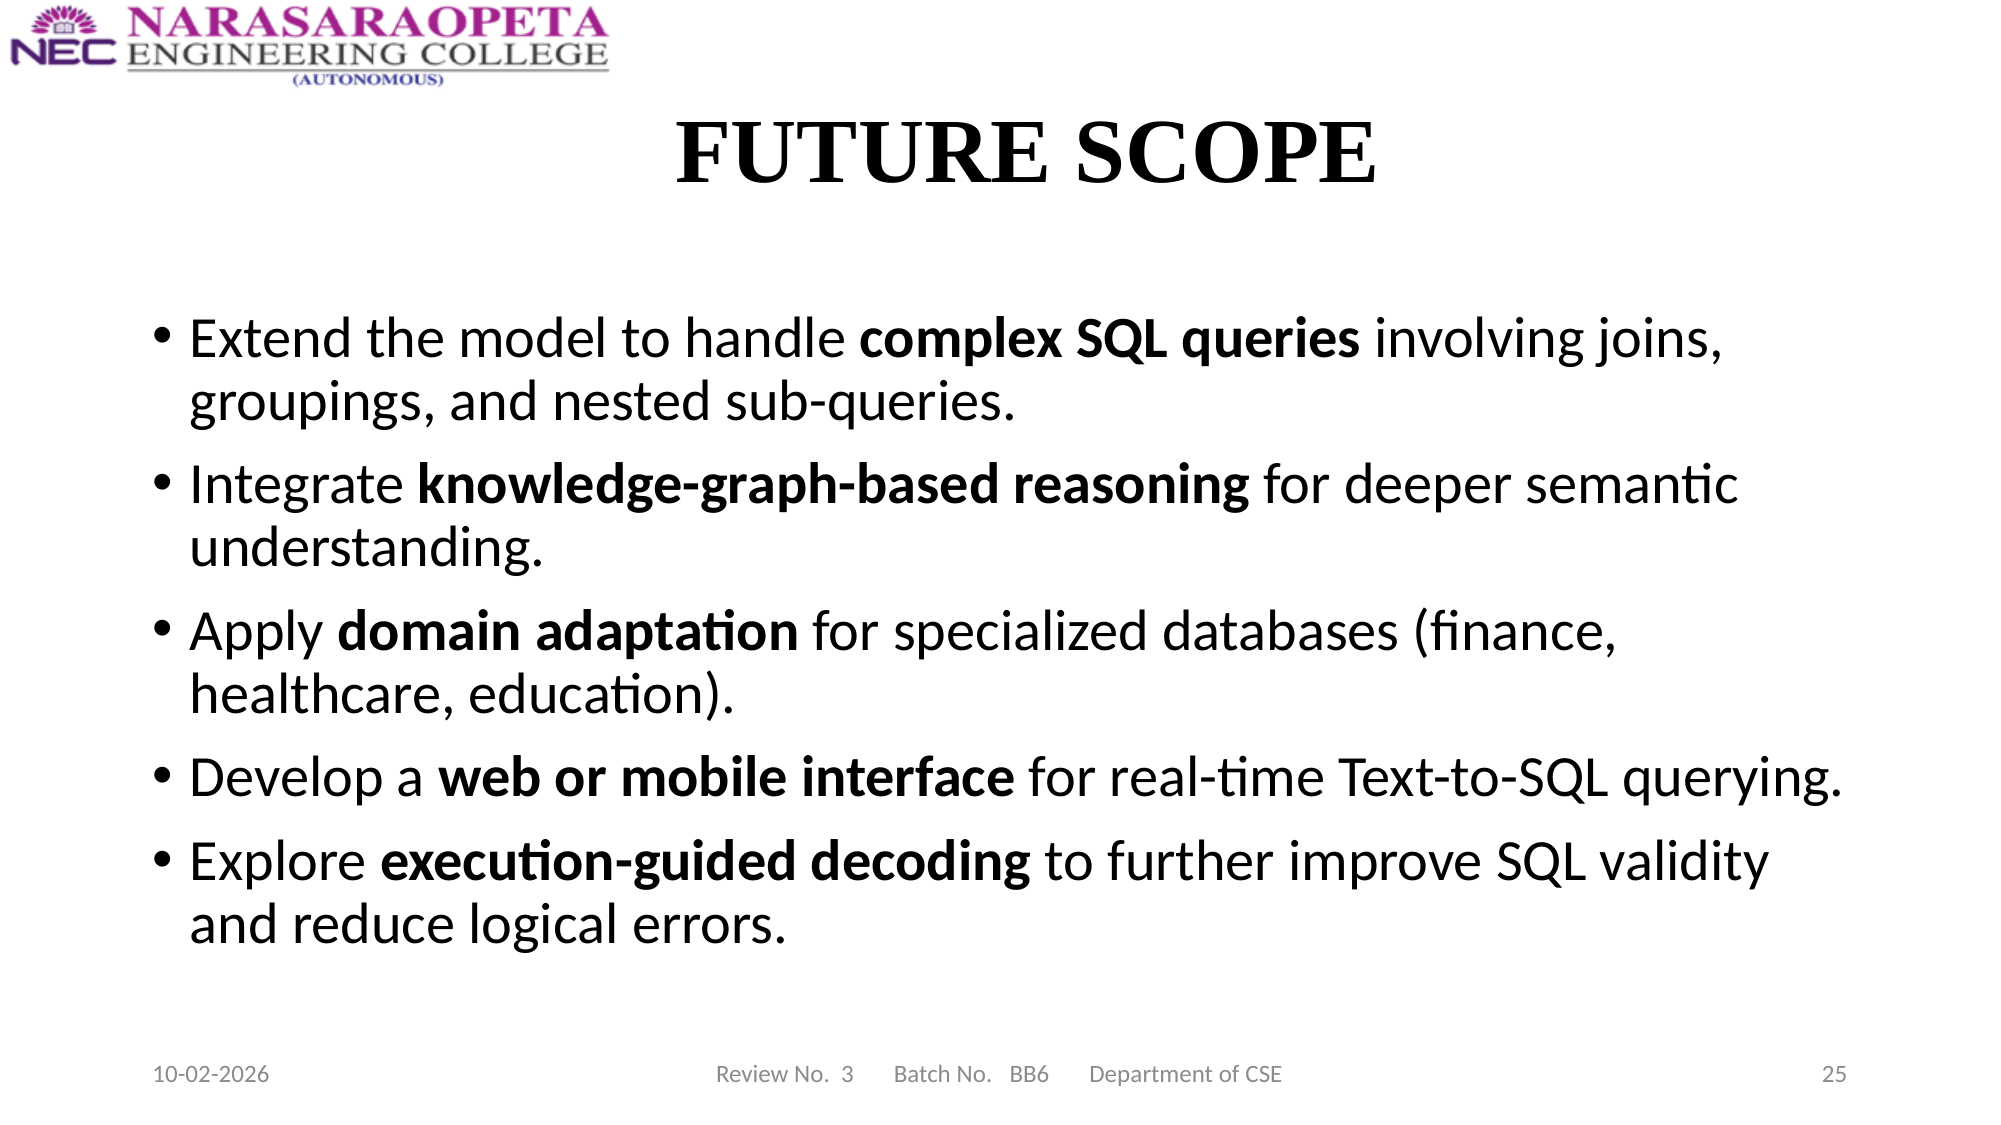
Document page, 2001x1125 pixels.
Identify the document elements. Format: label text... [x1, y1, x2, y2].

title FUTURE SCOPE [193, 59, 1863, 245]
slide_number 25 [1412, 1042, 1863, 1103]
footer Review No. 3 Batch No. BB6 Department of CSE [662, 1042, 1338, 1103]
list Extend the model to handle complex SQL queries involving joins, groupings, and nested sub-queries. Integrate knowledge-graph-based reasoning for deeper semantic understanding. Apply domain adaptation for specialized databases (finance, healthcare, education). Develop a web or mobile interface for real-time Text-to-SQL querying. Explore execution-guided decoding to further improve SQL validity and reduce logical errors. [137, 299, 1863, 969]
picture [0, 0, 1280, 719]
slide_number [137, 1042, 588, 1103]
